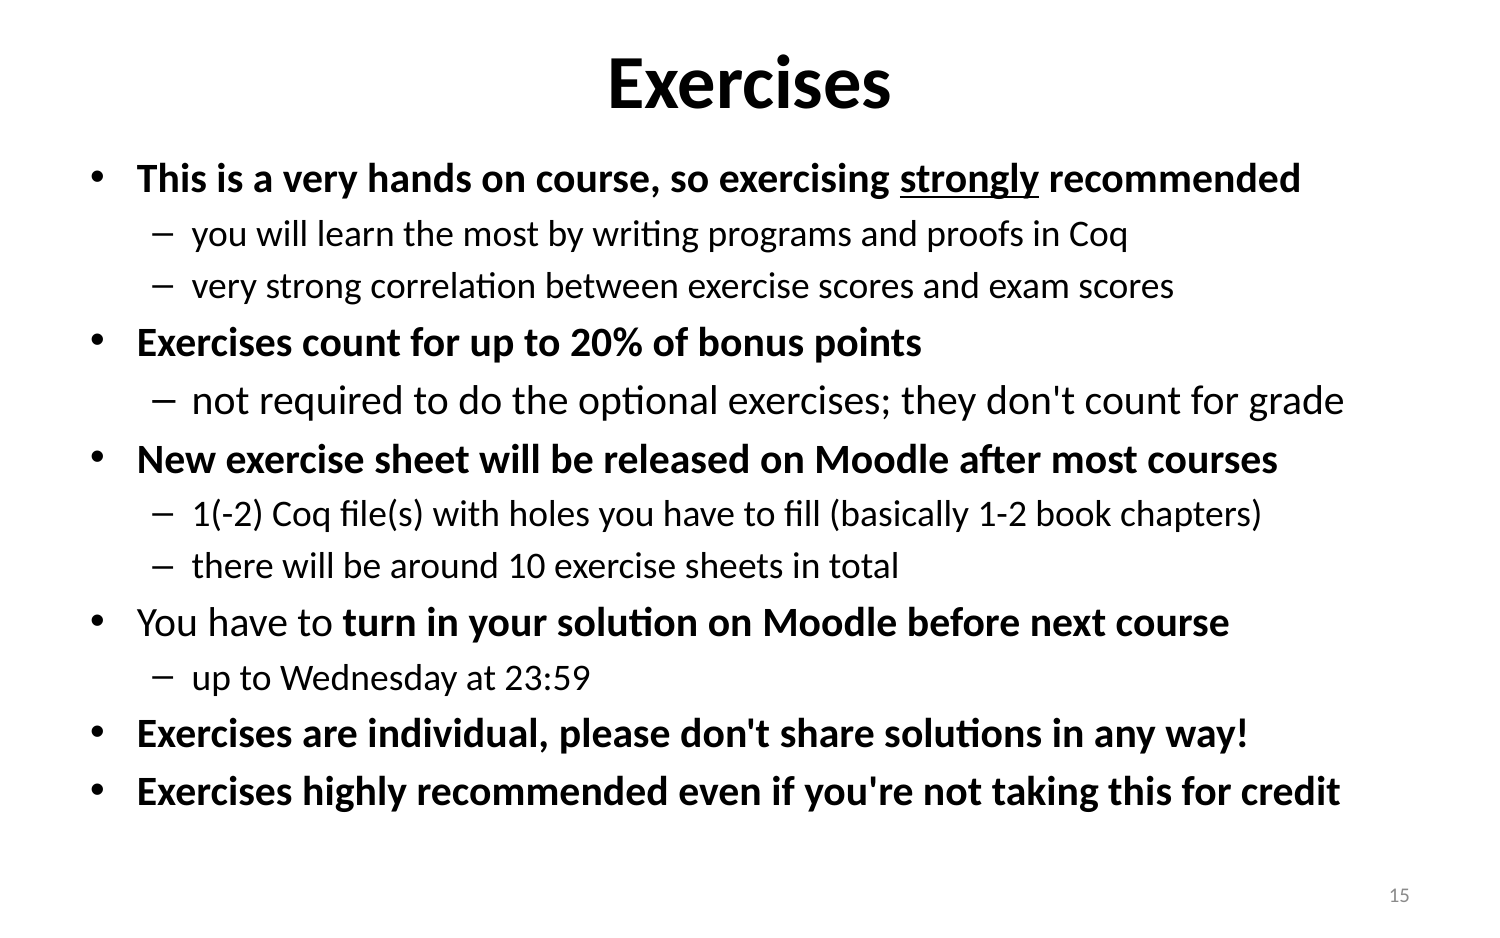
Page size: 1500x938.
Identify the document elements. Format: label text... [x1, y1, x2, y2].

list This is a very hands on course, so exercising strongly recommended you will learn the most by writing programs and proofs in Coq very strong correlation between exercise scores and exam scores Exercises count for up to 20% of bonus points not required to do the optional exercises; they don't count for grade New exercise sheet will be released on Moodle after most courses 1(-2) Coq file(s) with holes you have to fill (basically 1-2 book chapters) there will be around 10 exercise sheets in total You have to turn in your solution on Moodle before next course up to Wednesday at 23:59 Exercises are individual, please don't share solutions in any way! Exercises highly recommended even if you're not taking this for credit [75, 143, 1425, 882]
slide_number 15 [1074, 868, 1425, 919]
title Exercises [75, 0, 1425, 143]
